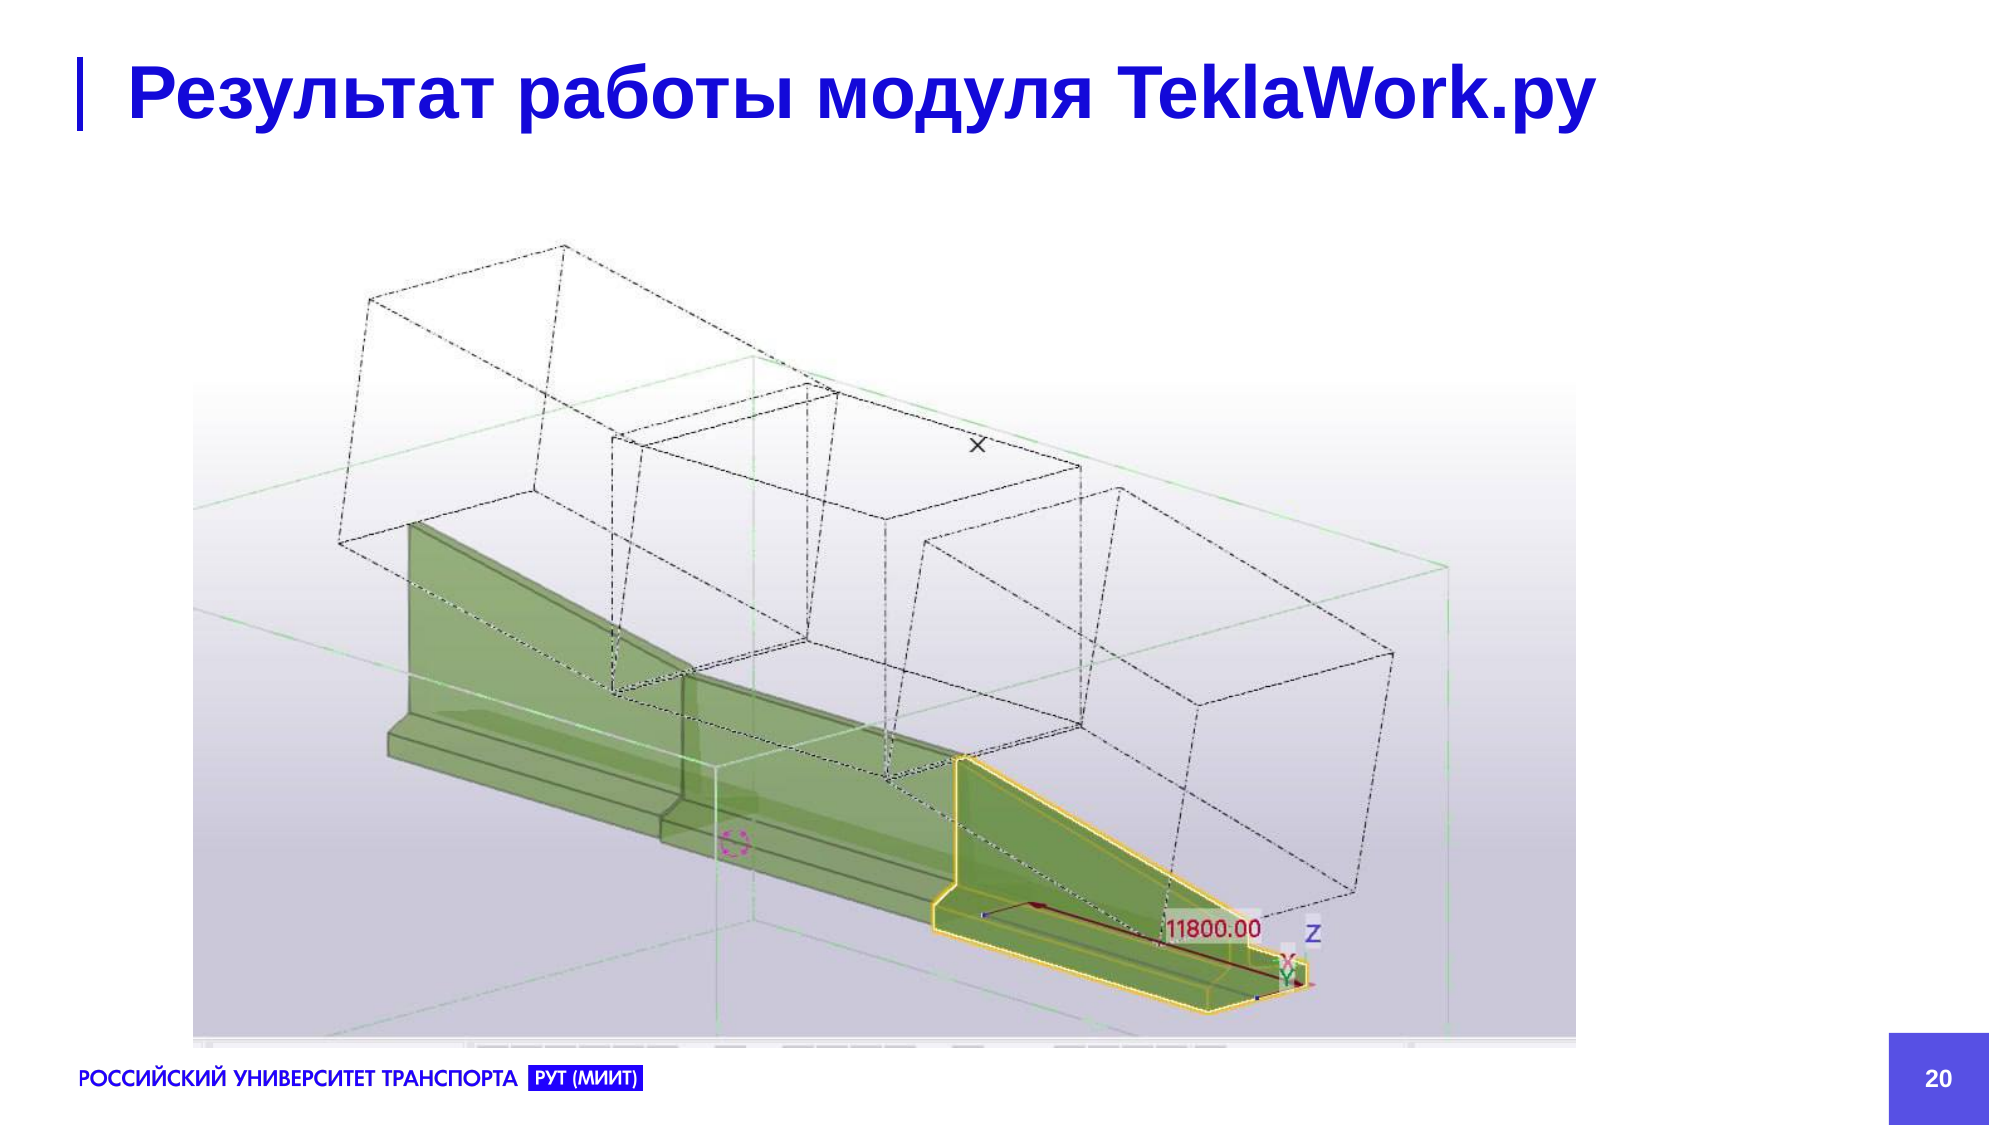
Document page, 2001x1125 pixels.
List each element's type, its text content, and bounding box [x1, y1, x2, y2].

picture [193, 157, 1576, 1048]
slide_number 20 [1888, 1047, 1989, 1108]
title Результат работы модуля TeklaWork.py [112, 52, 1783, 136]
